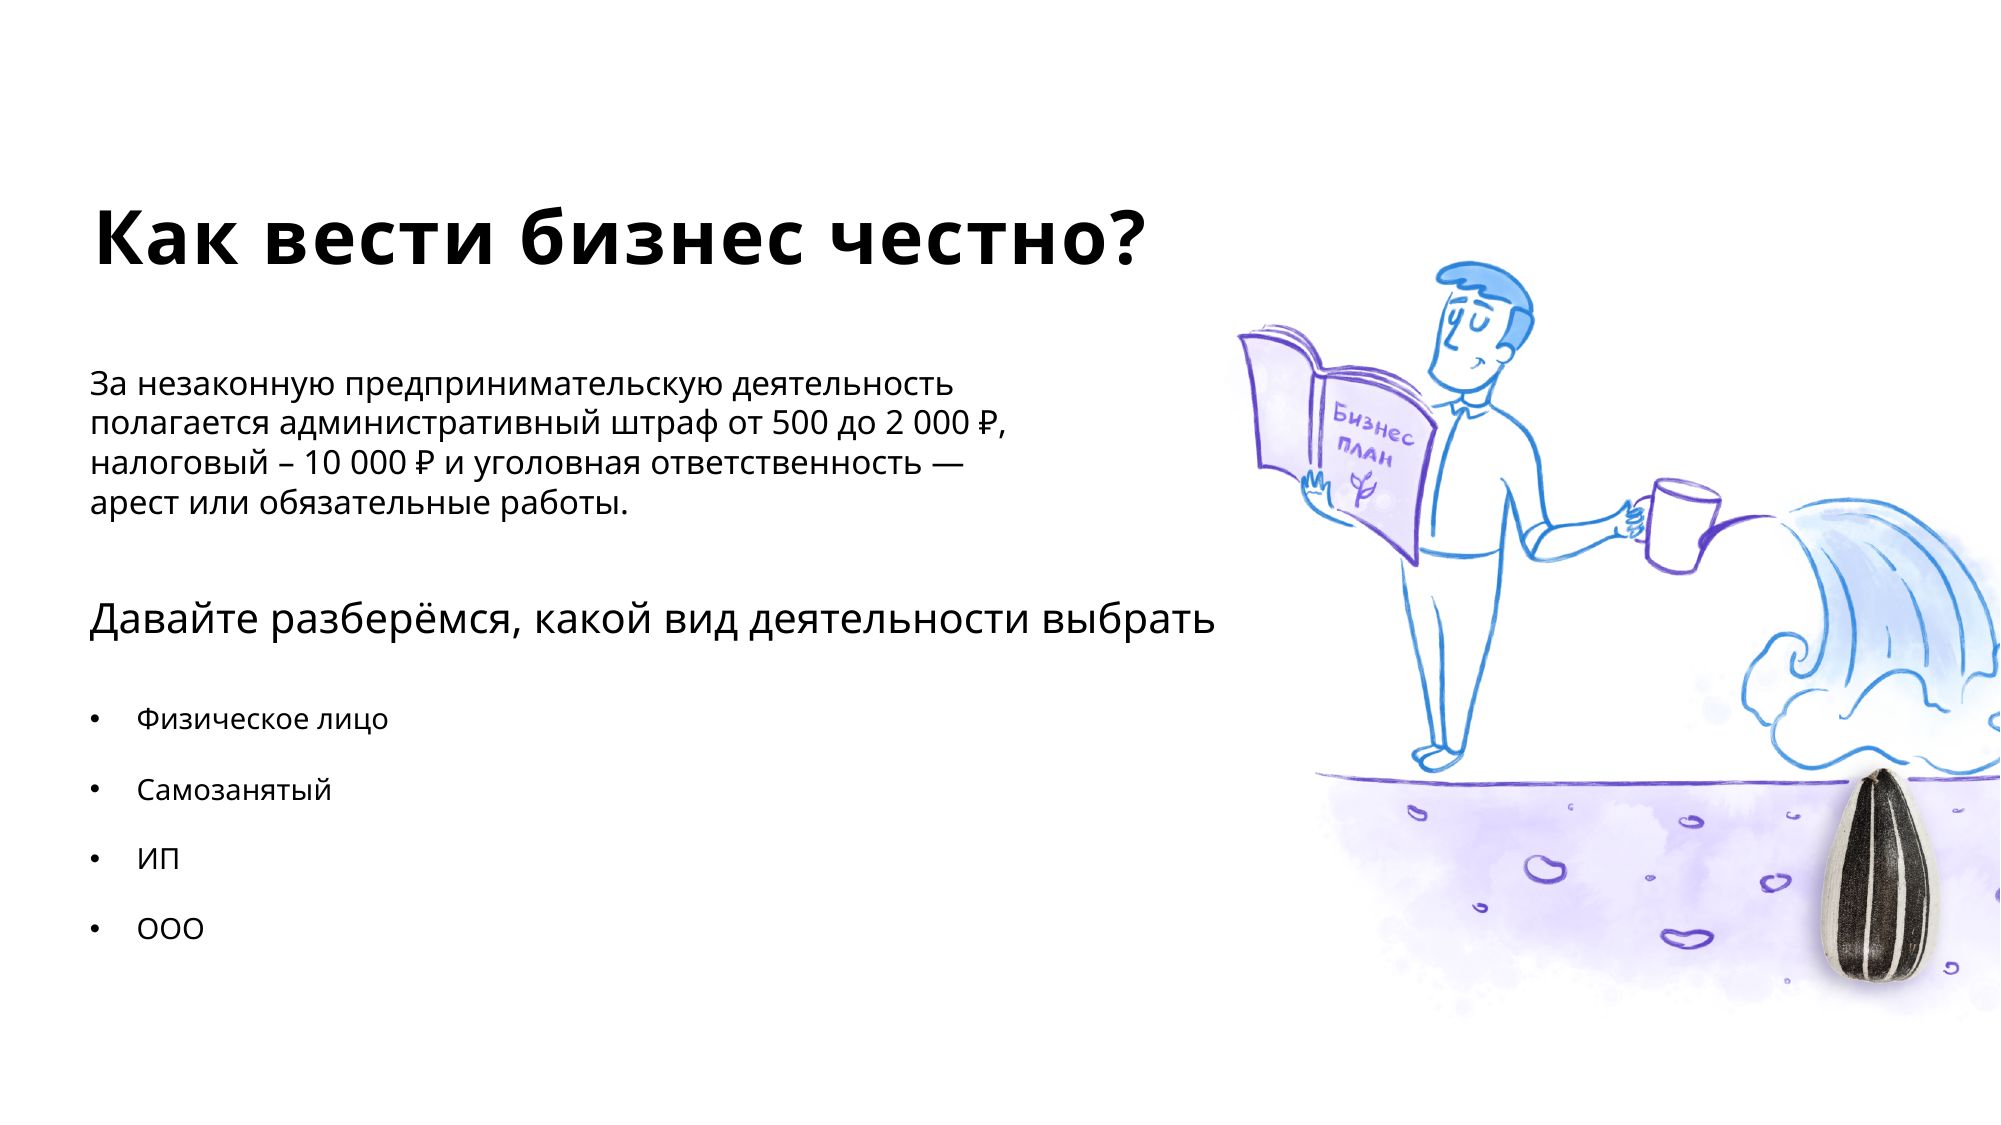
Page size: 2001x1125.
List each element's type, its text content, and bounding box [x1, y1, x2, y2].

picture [1215, 182, 2000, 1086]
text_box Как вести бизнес честно? [78, 182, 1215, 288]
text_box Физическое лицо Самозанятый ИП ООО [82, 693, 1154, 953]
text_box Давайте разберёмся, какой вид деятельности выбрать [82, 594, 1215, 650]
text_box За незаконную предпринимательскую деятельность полагается административный штраф от 500 до 2 000 ₽, налоговый – 10 000 ₽ и уголовная ответственность — арест или обязательные работы. [82, 354, 1074, 529]
